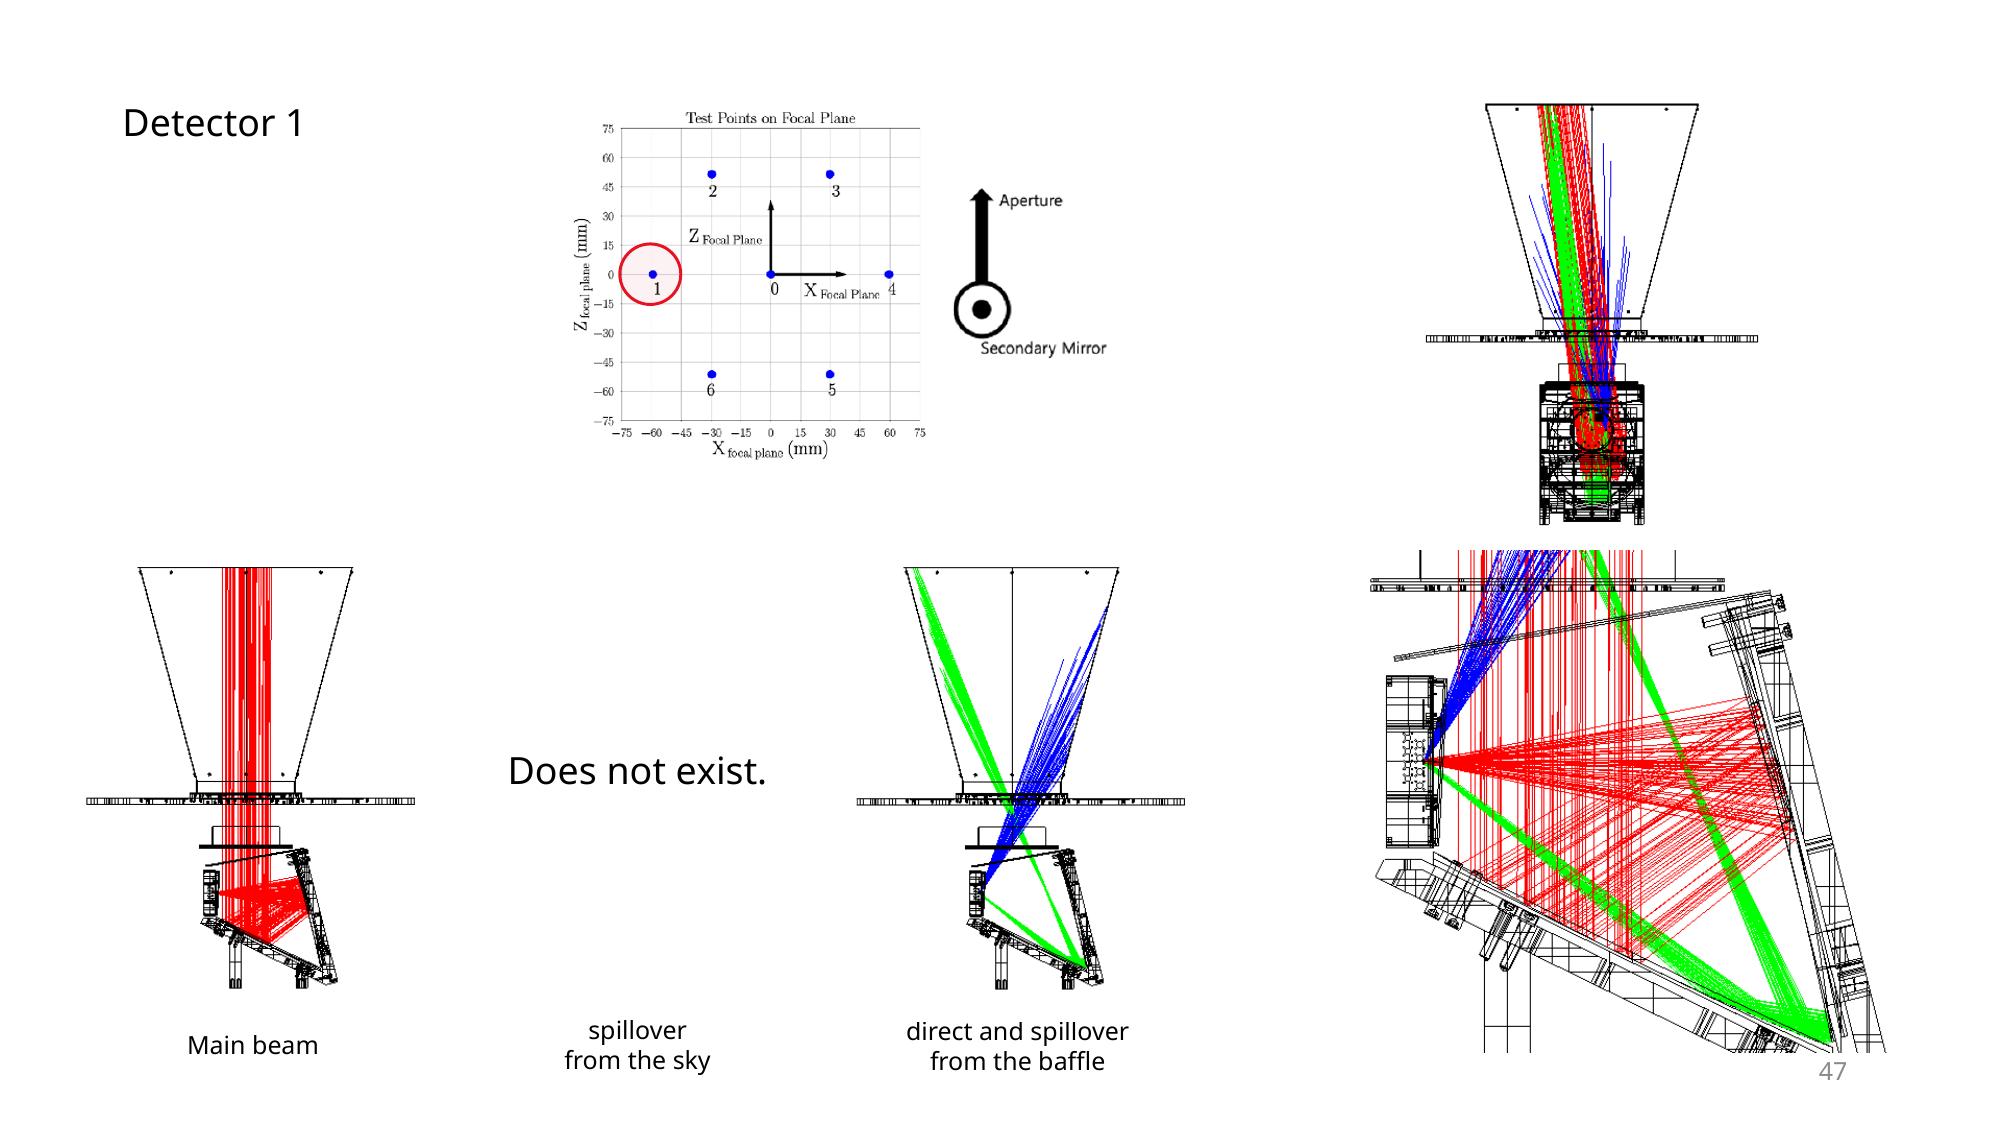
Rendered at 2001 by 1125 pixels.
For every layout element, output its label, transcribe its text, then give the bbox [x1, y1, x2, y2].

slide_number 47 [1412, 1053, 1863, 1103]
text_box Main beam [172, 1022, 335, 1068]
picture [529, 60, 1112, 469]
text_box Detector 1 [107, 91, 322, 152]
text_box Does not exist. [492, 739, 783, 799]
text_box direct and spillover from the baffle [891, 1022, 1145, 1083]
text_box spillover from the sky [549, 1007, 726, 1082]
picture [79, 518, 415, 1021]
picture [856, 67, 2000, 1053]
